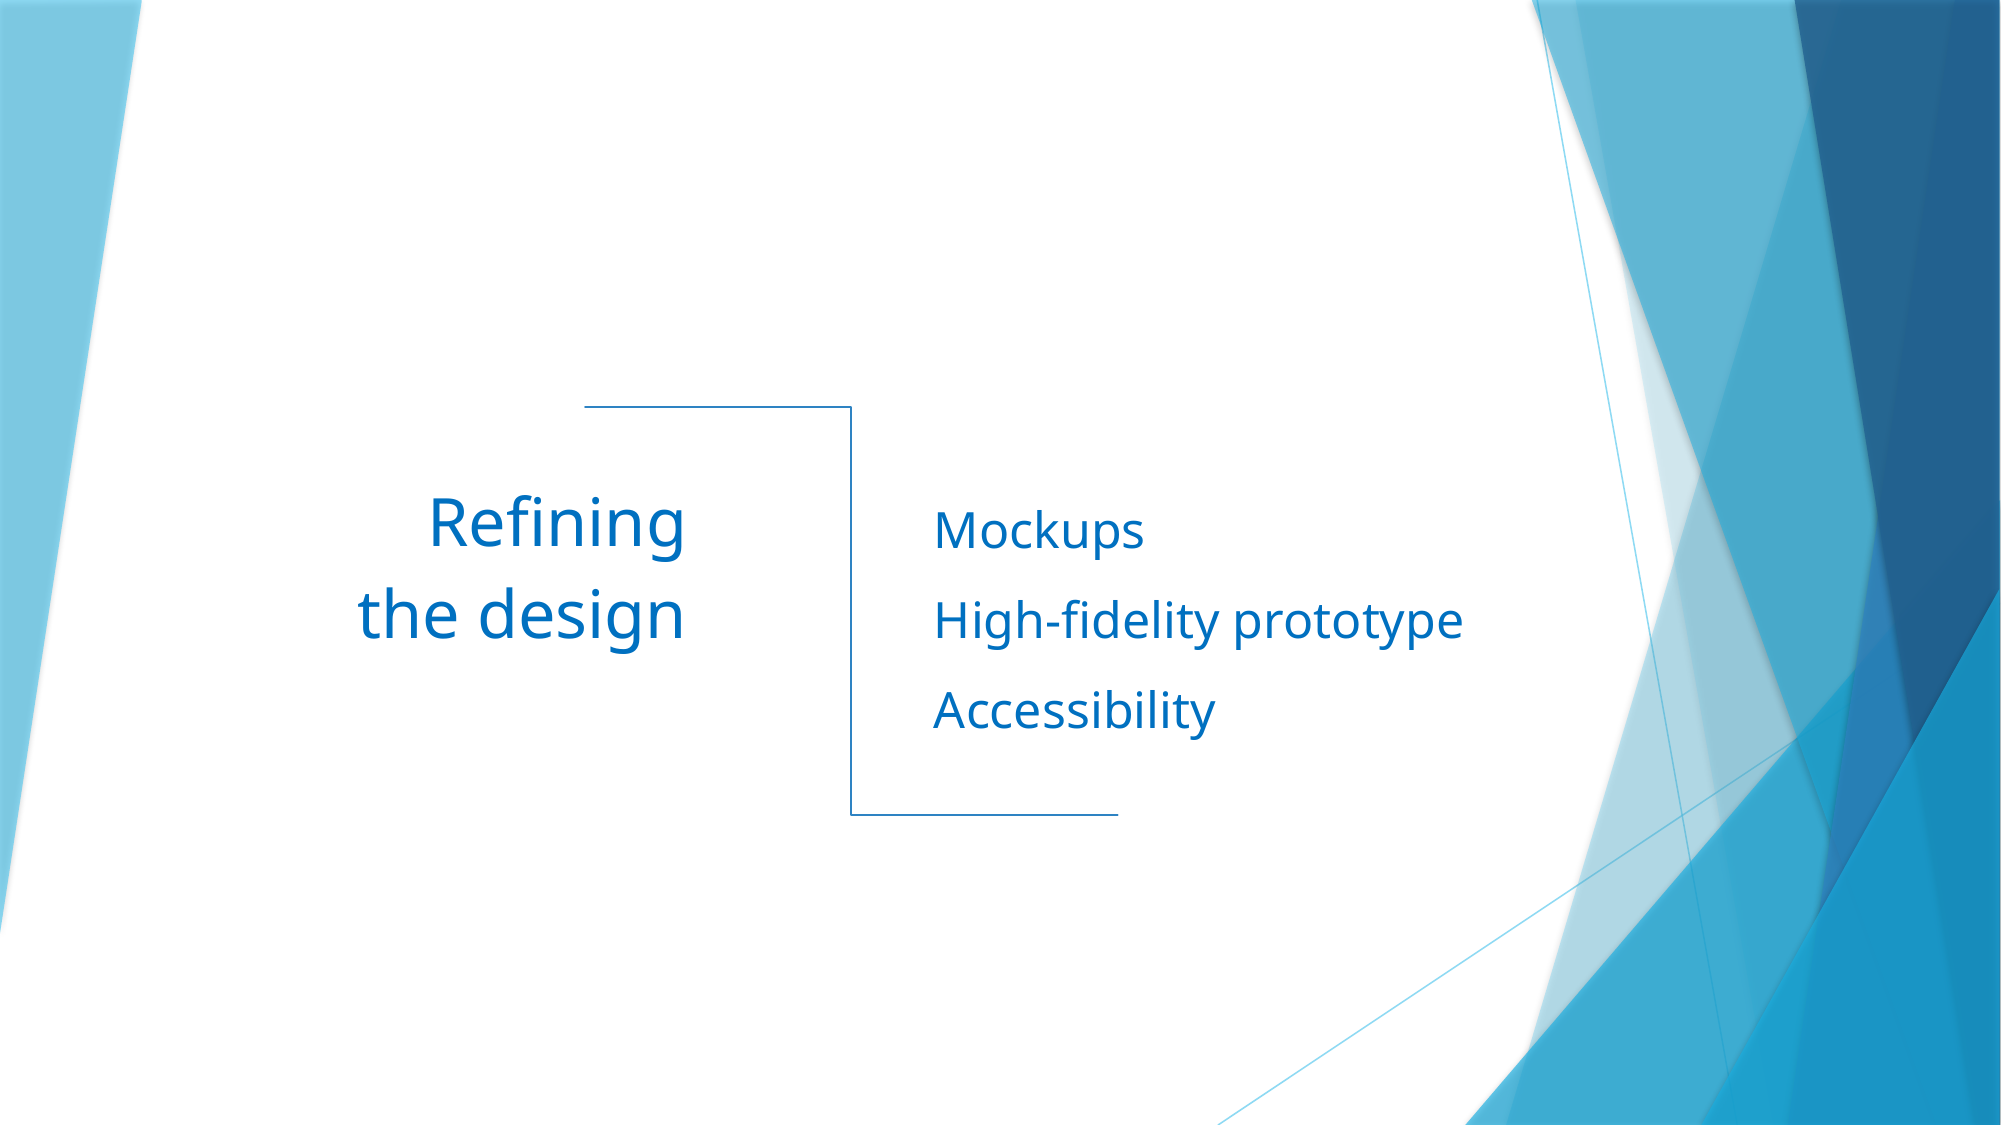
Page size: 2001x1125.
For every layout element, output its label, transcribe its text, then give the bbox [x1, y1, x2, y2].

text_box Mockups High-fidelity prototype Accessibility [1122, 447, 1687, 758]
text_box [584, 406, 1119, 816]
text_box Refining the design [0, 447, 579, 672]
